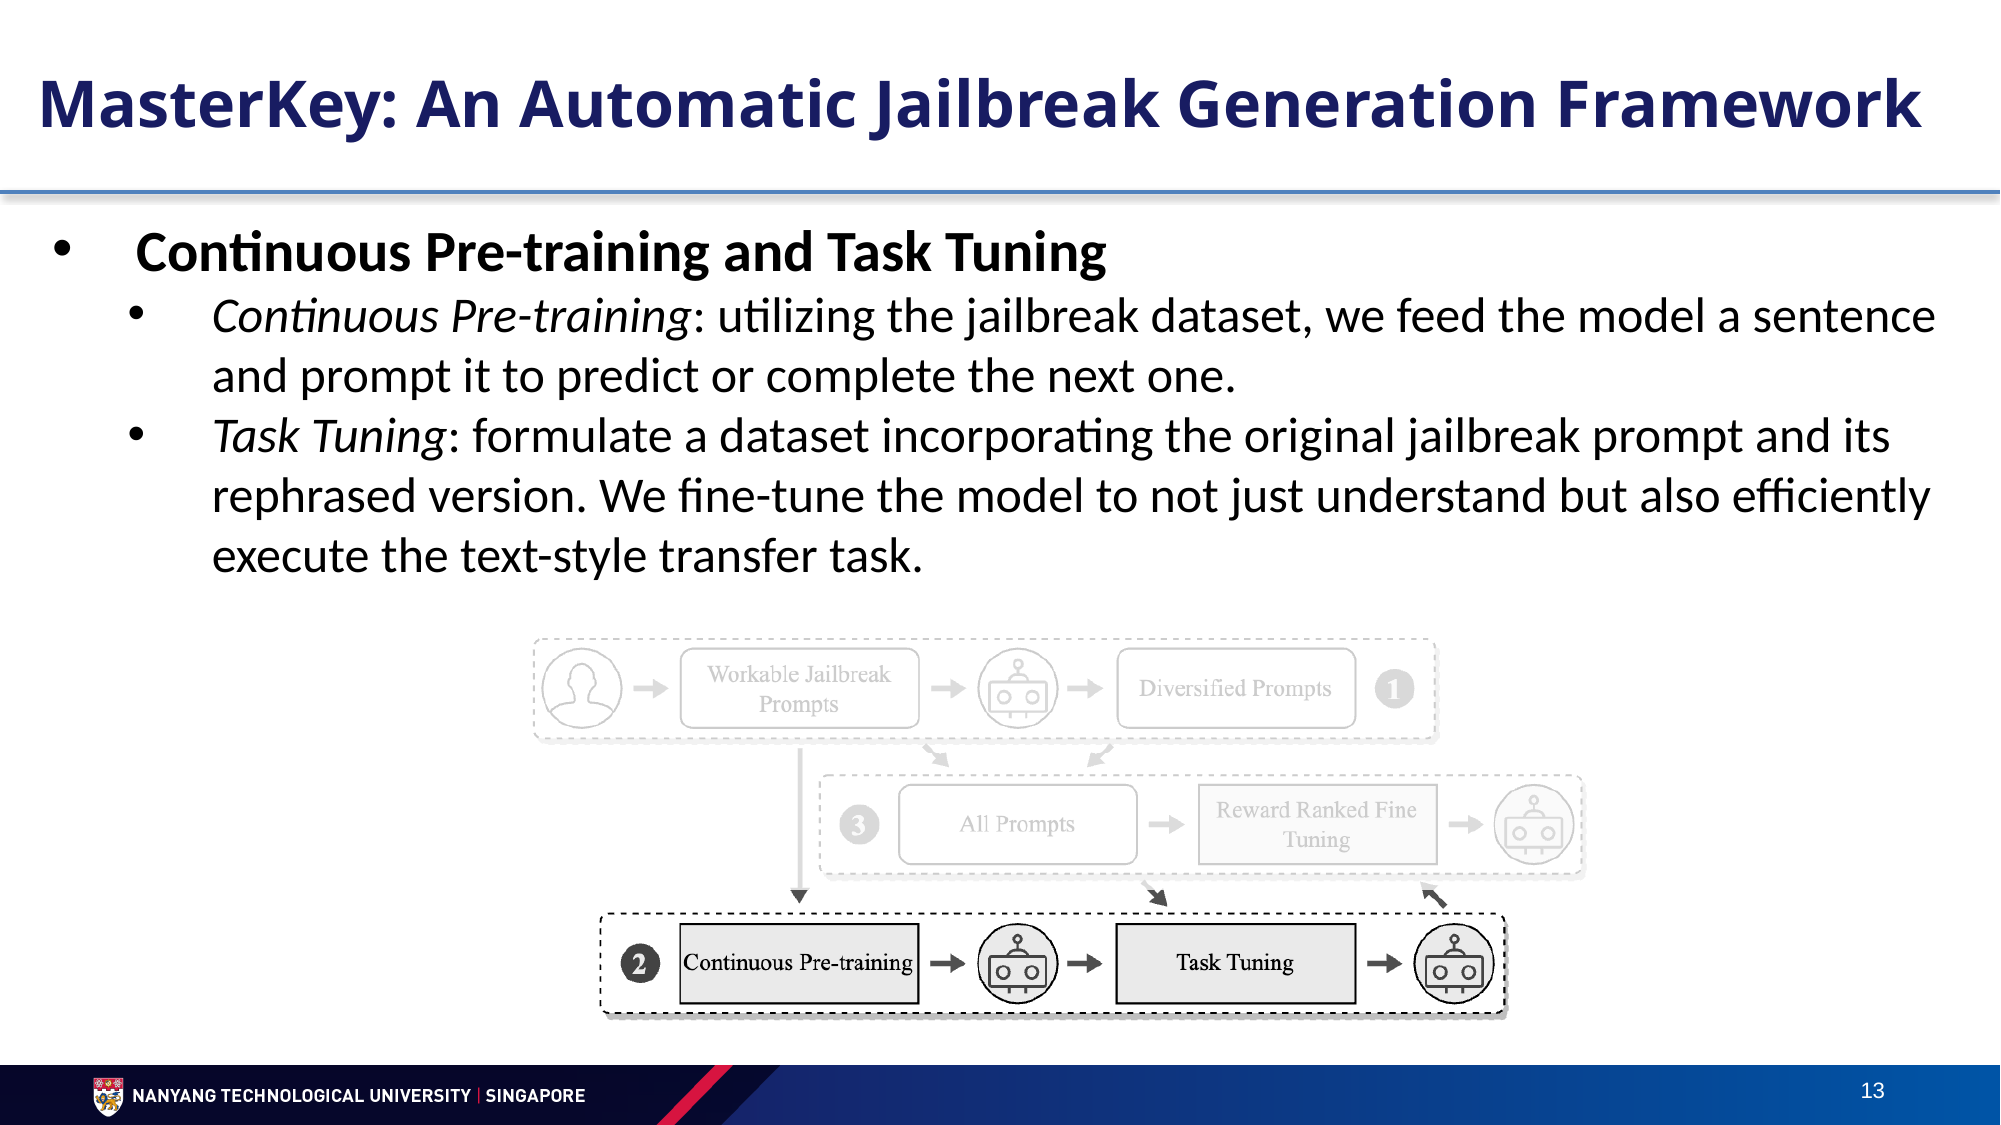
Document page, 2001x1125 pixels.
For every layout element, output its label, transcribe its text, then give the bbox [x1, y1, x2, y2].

slide_number 13 [1745, 1068, 1900, 1125]
picture [491, 604, 1601, 1040]
picture [0, 1065, 2000, 1125]
title MasterKey: An Automatic Jailbreak Generation Framework [37, 11, 2000, 189]
text_box Continuous Pre-training and Task Tuning Continuous Pre-training: utilizing the jailbreak dataset, we feed the model a sentence and prompt it to predict or complete the next one. Task Tuning: formulate a dataset incorporating the original jailbreak prompt and its rephrased version. We fine-tune the model to not just understand but also efficiently execute the text-style transfer task. [37, 205, 1964, 661]
